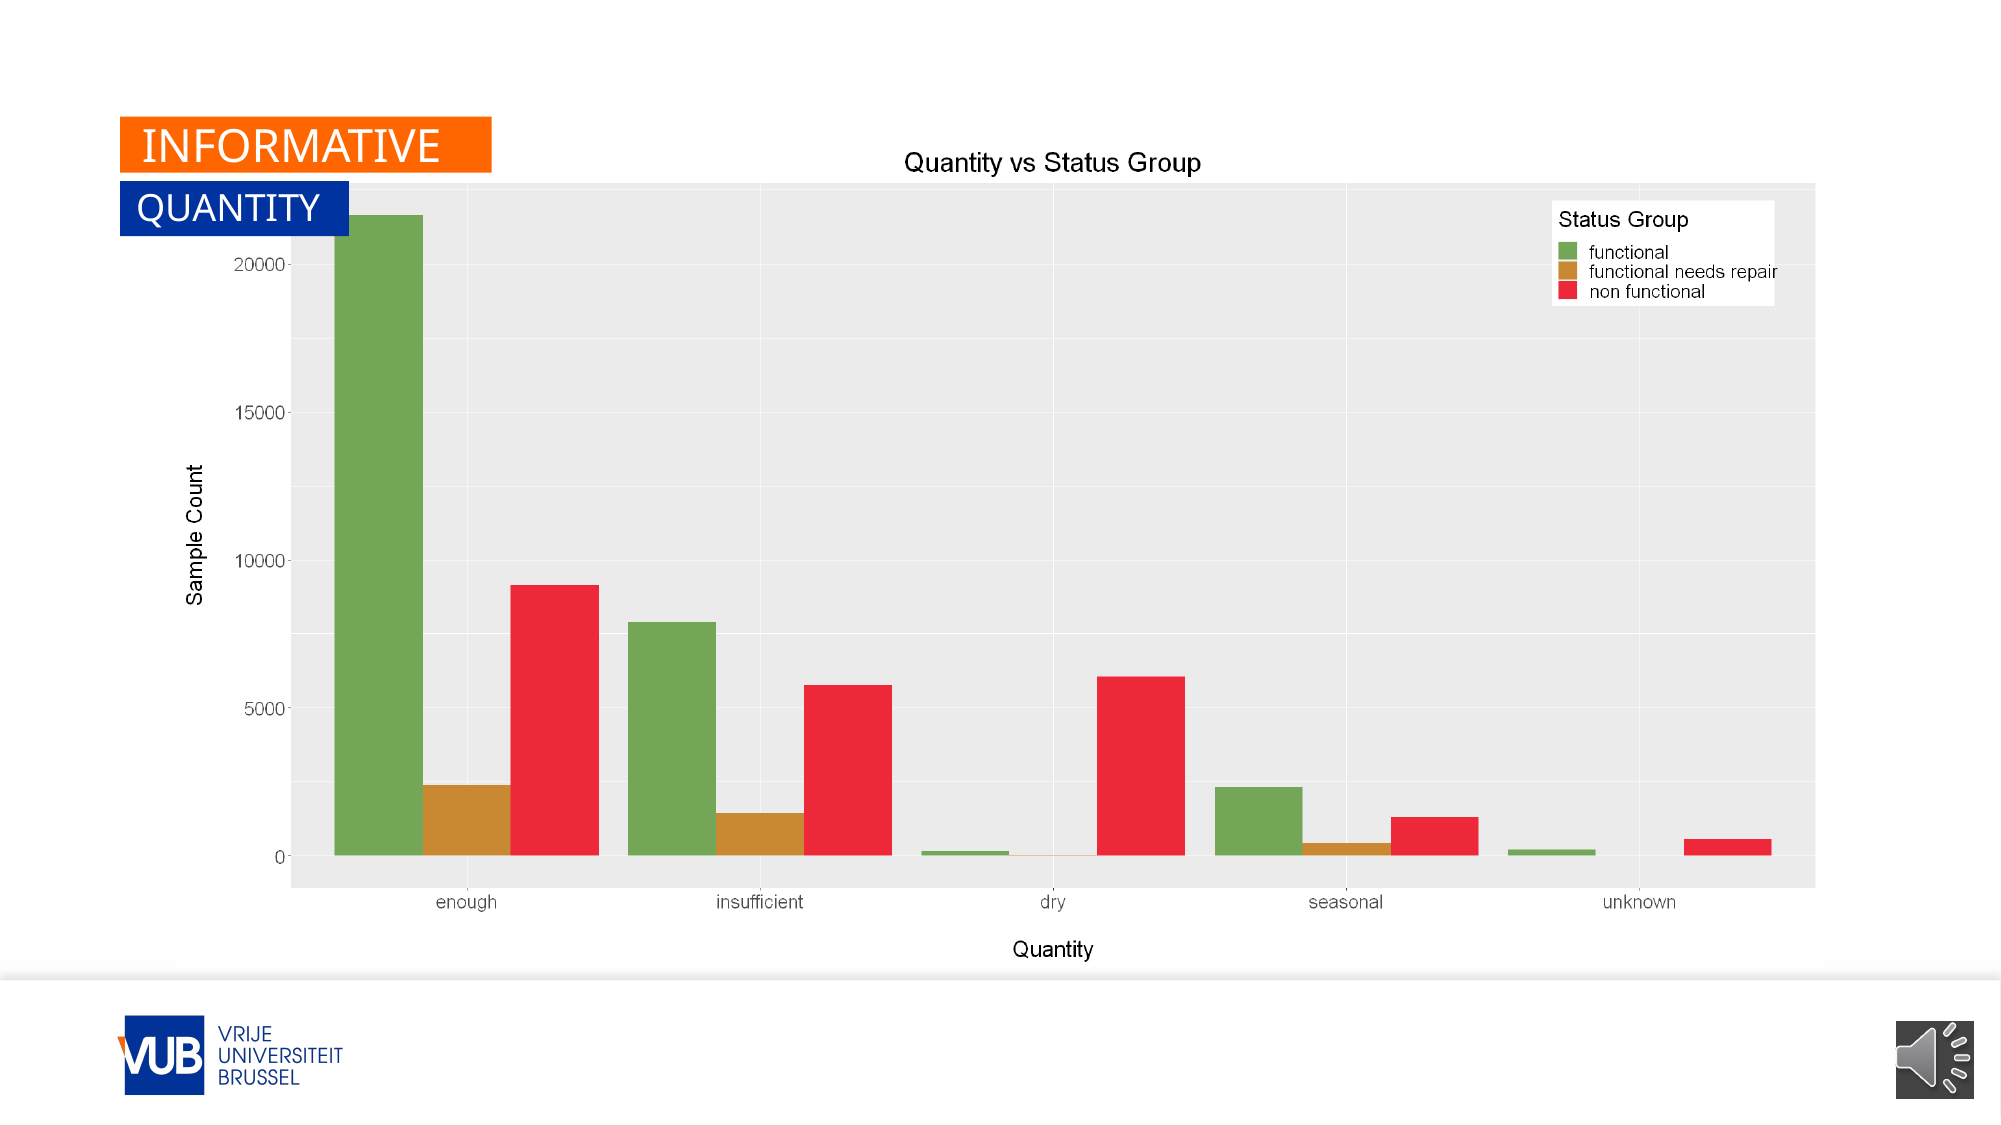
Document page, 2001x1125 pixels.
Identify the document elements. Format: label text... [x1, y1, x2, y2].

picture [110, 1000, 357, 1110]
subtitle quantity [120, 181, 178, 237]
picture [1894, 1019, 1975, 1100]
title informative [120, 116, 492, 173]
picture [178, 144, 1822, 967]
